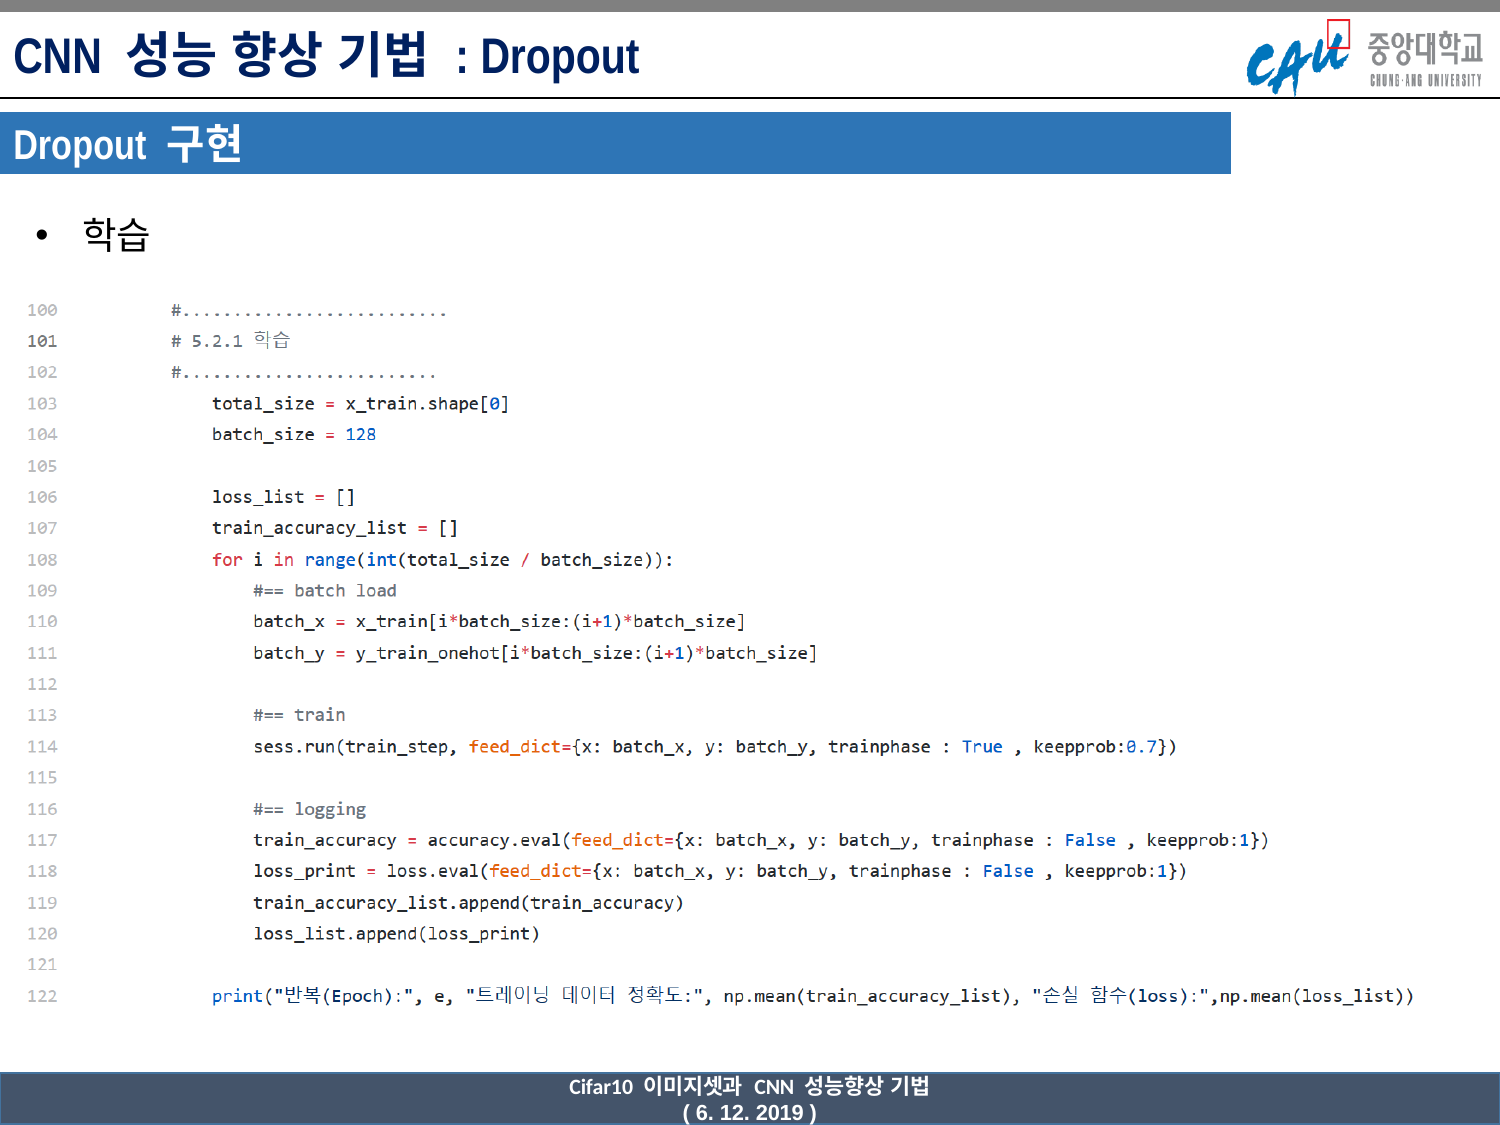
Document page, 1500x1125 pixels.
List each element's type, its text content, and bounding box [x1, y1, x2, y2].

picture [1227, 5, 1500, 110]
picture [0, 295, 1426, 1018]
text_box CNN 성능 향상 기법 : Dropout [0, 4, 1173, 103]
text_box Dropout 구현 [0, 112, 1231, 174]
text_box 학습 [20, 204, 167, 264]
